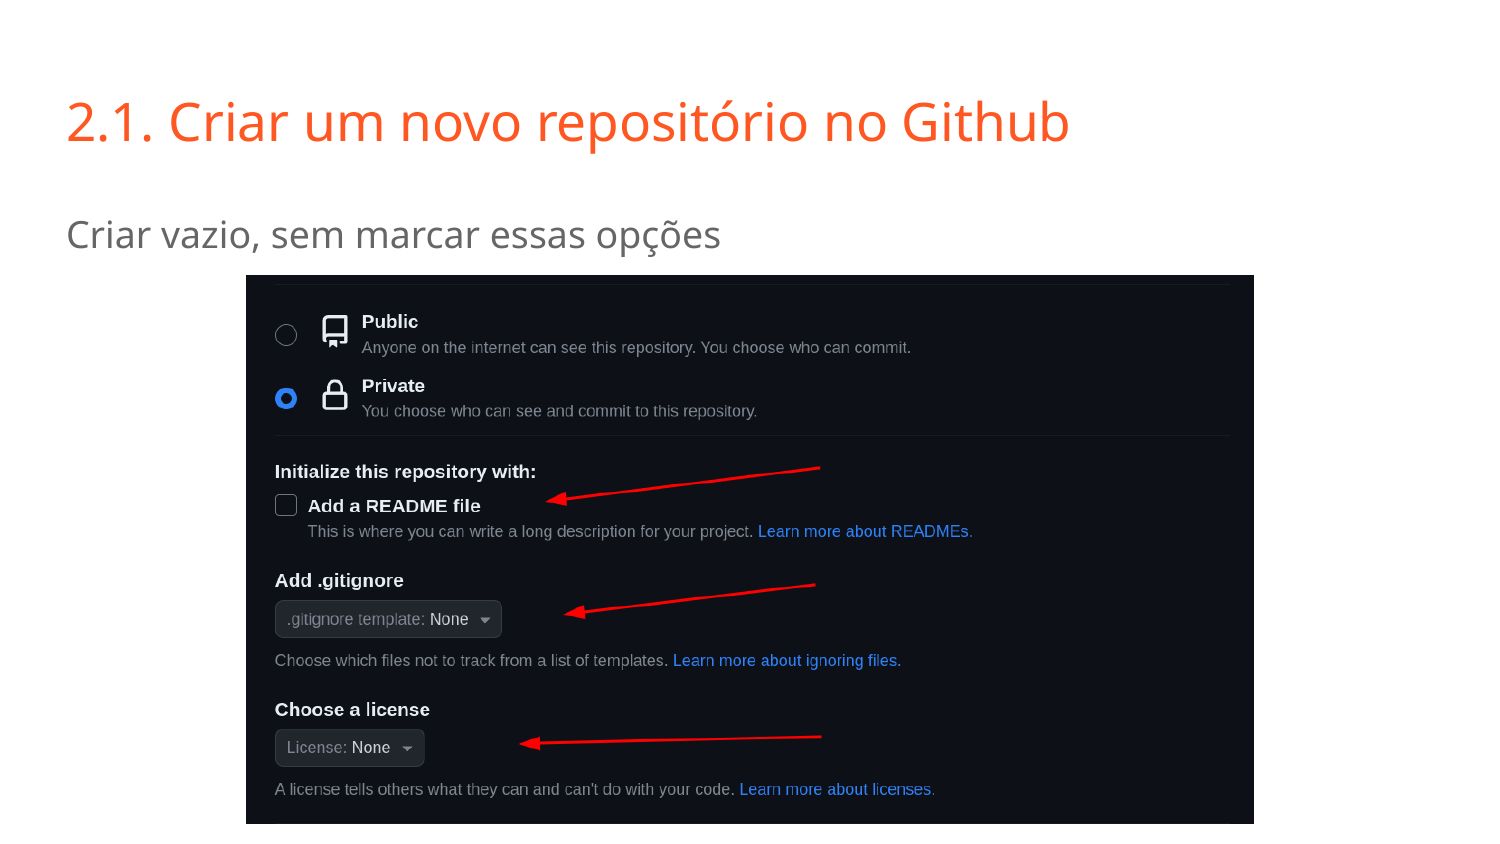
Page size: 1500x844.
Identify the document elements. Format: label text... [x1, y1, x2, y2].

list Criar vazio, sem marcar essas opções [51, 189, 1449, 750]
title 2.1. Criar um novo repositório no Github [51, 72, 1449, 167]
picture [246, 274, 1254, 824]
